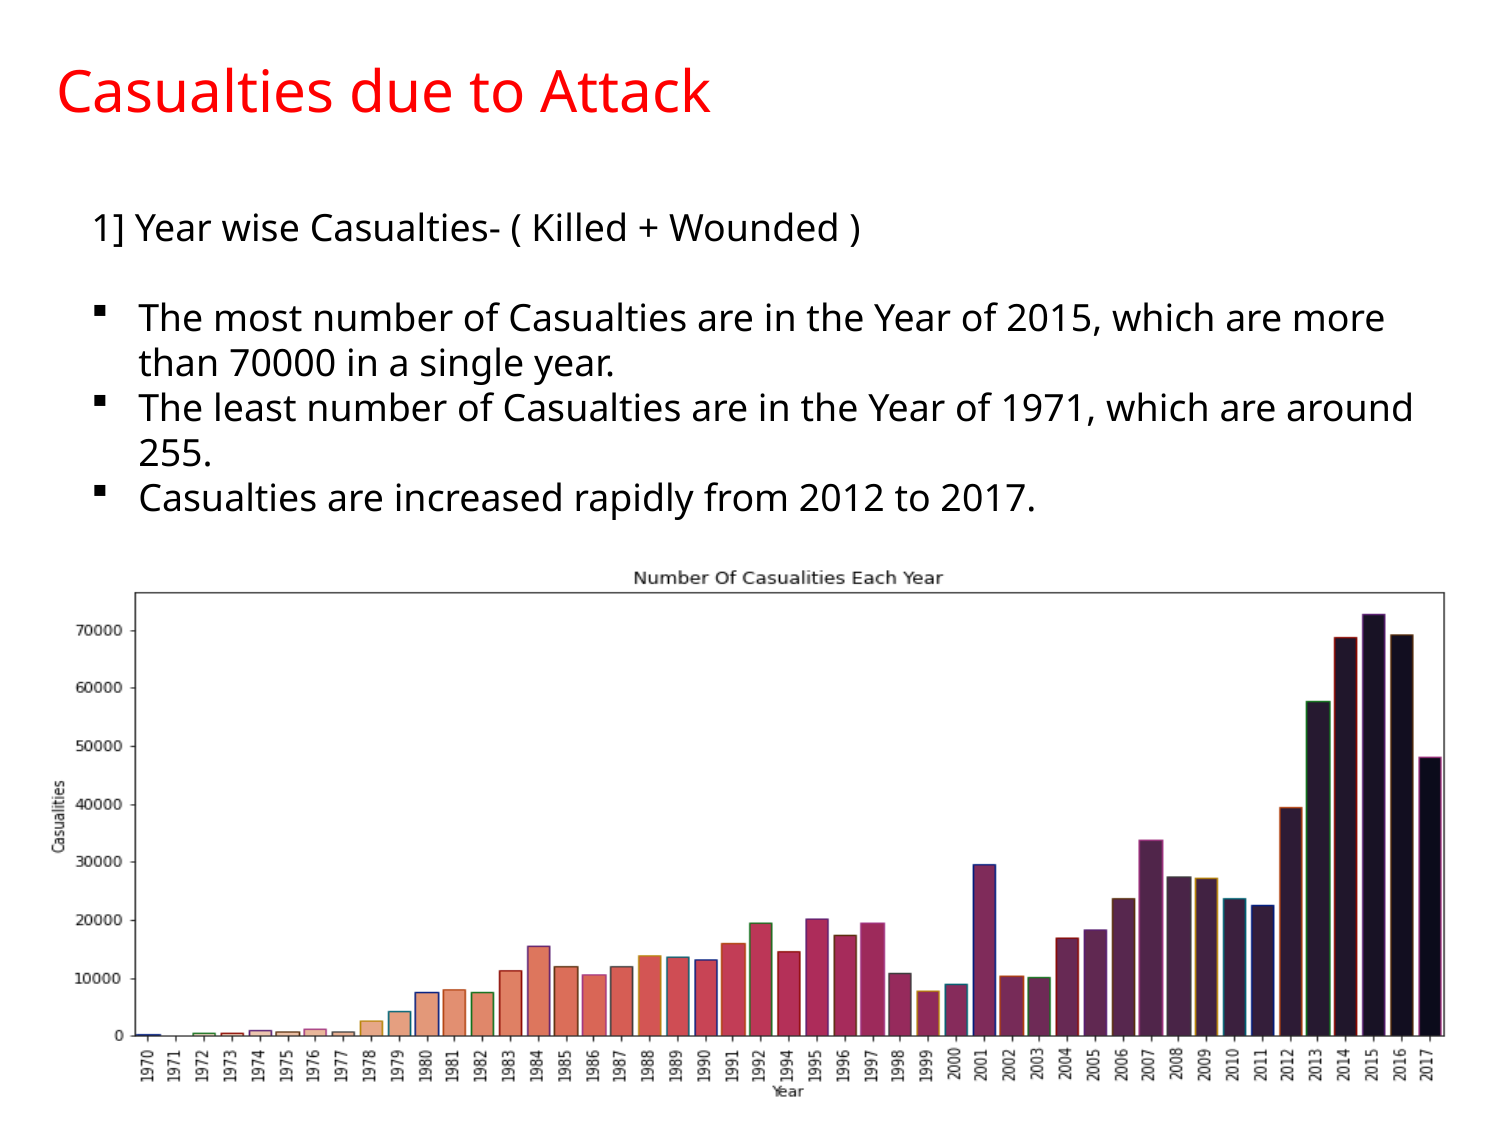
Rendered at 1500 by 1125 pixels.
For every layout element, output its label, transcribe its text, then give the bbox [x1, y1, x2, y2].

text_box 1] Year wise Casualties- ( Killed + Wounded ) The most number of Casualties are in the Year of 2015, which are more than 70000 in a single year. The least number of Casualties are in the Year of 1971, which are around 255. Casualties are increased rapidly from 2012 to 2017. [76, 196, 1436, 559]
text_box Casualties due to Attack [41, 47, 857, 132]
picture [40, 560, 1453, 1109]
